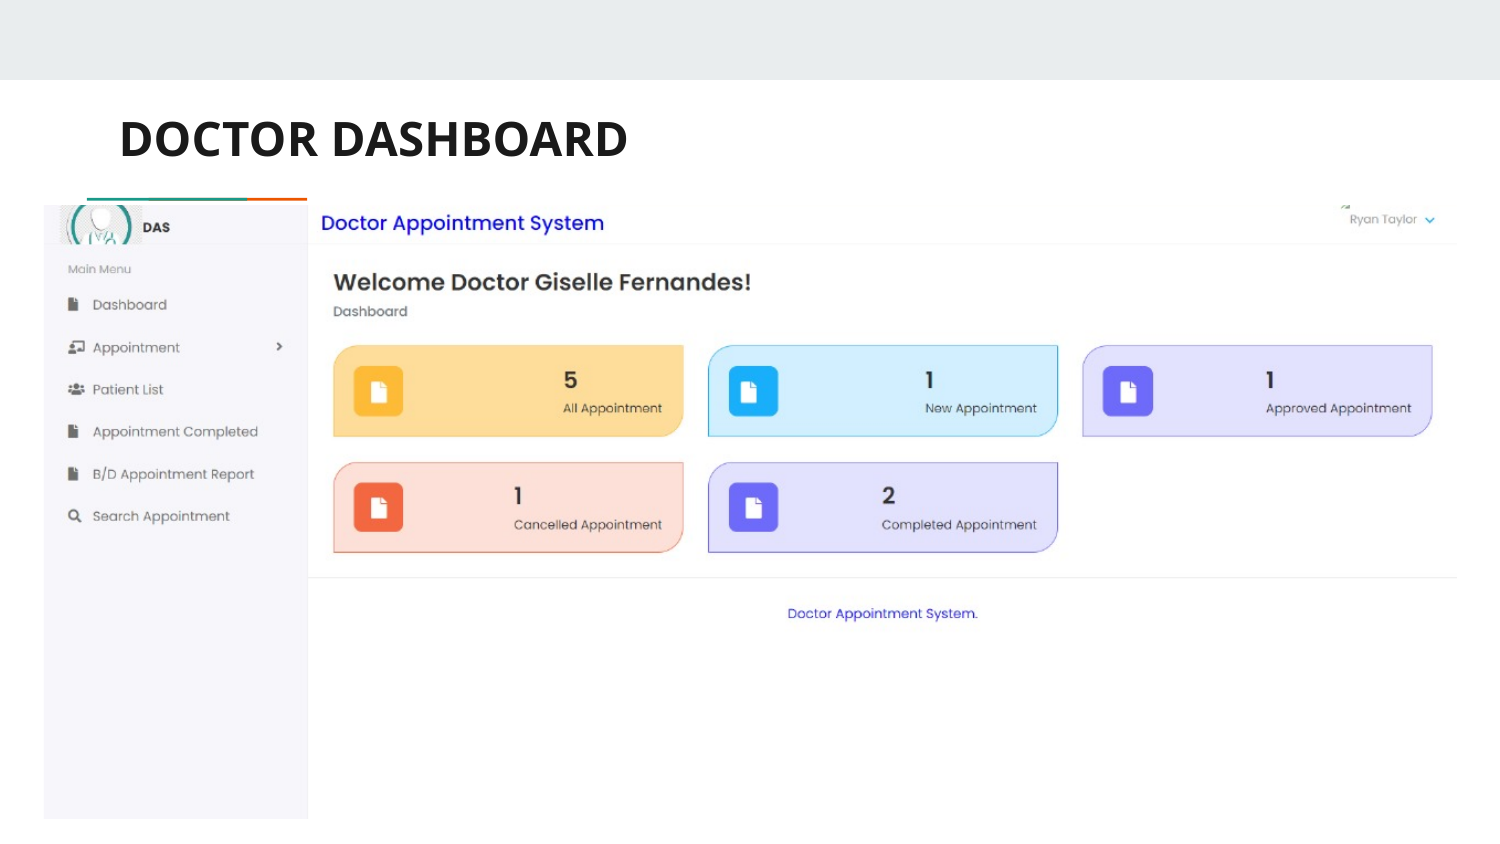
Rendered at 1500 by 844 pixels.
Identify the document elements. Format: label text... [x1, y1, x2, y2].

picture [43, 204, 1458, 819]
title DOCTOR DASHBOARD [103, 93, 1365, 182]
